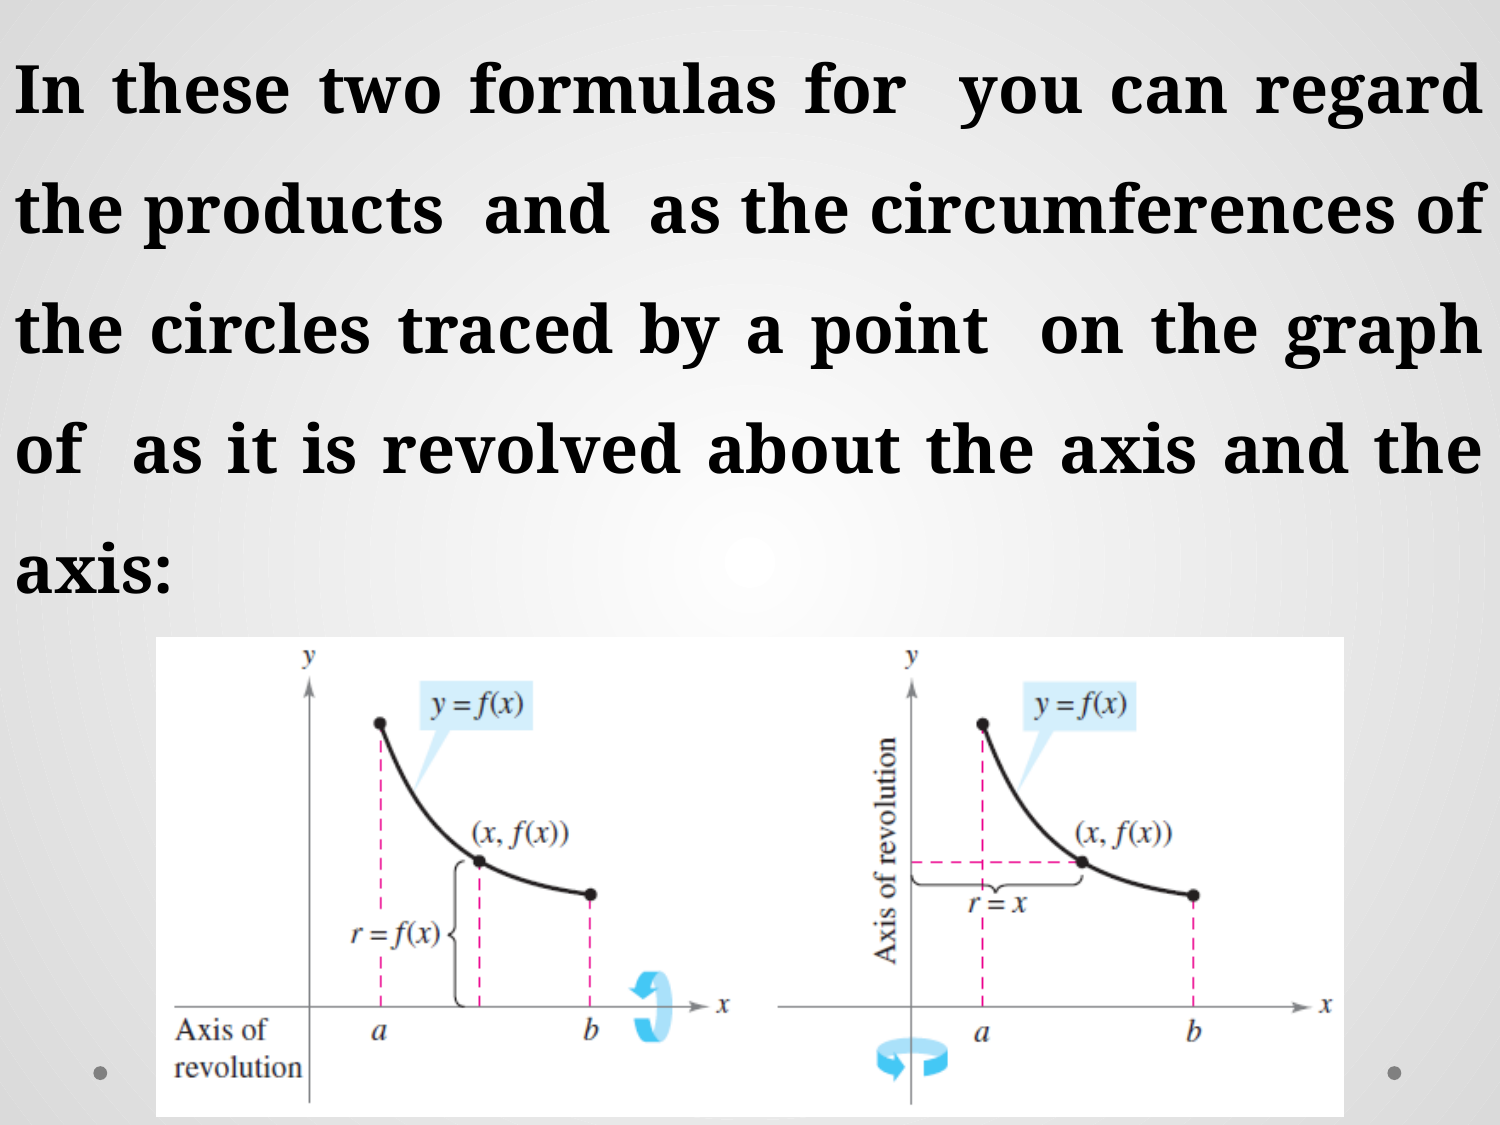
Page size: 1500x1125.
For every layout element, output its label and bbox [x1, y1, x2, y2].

picture [155, 637, 1344, 1117]
